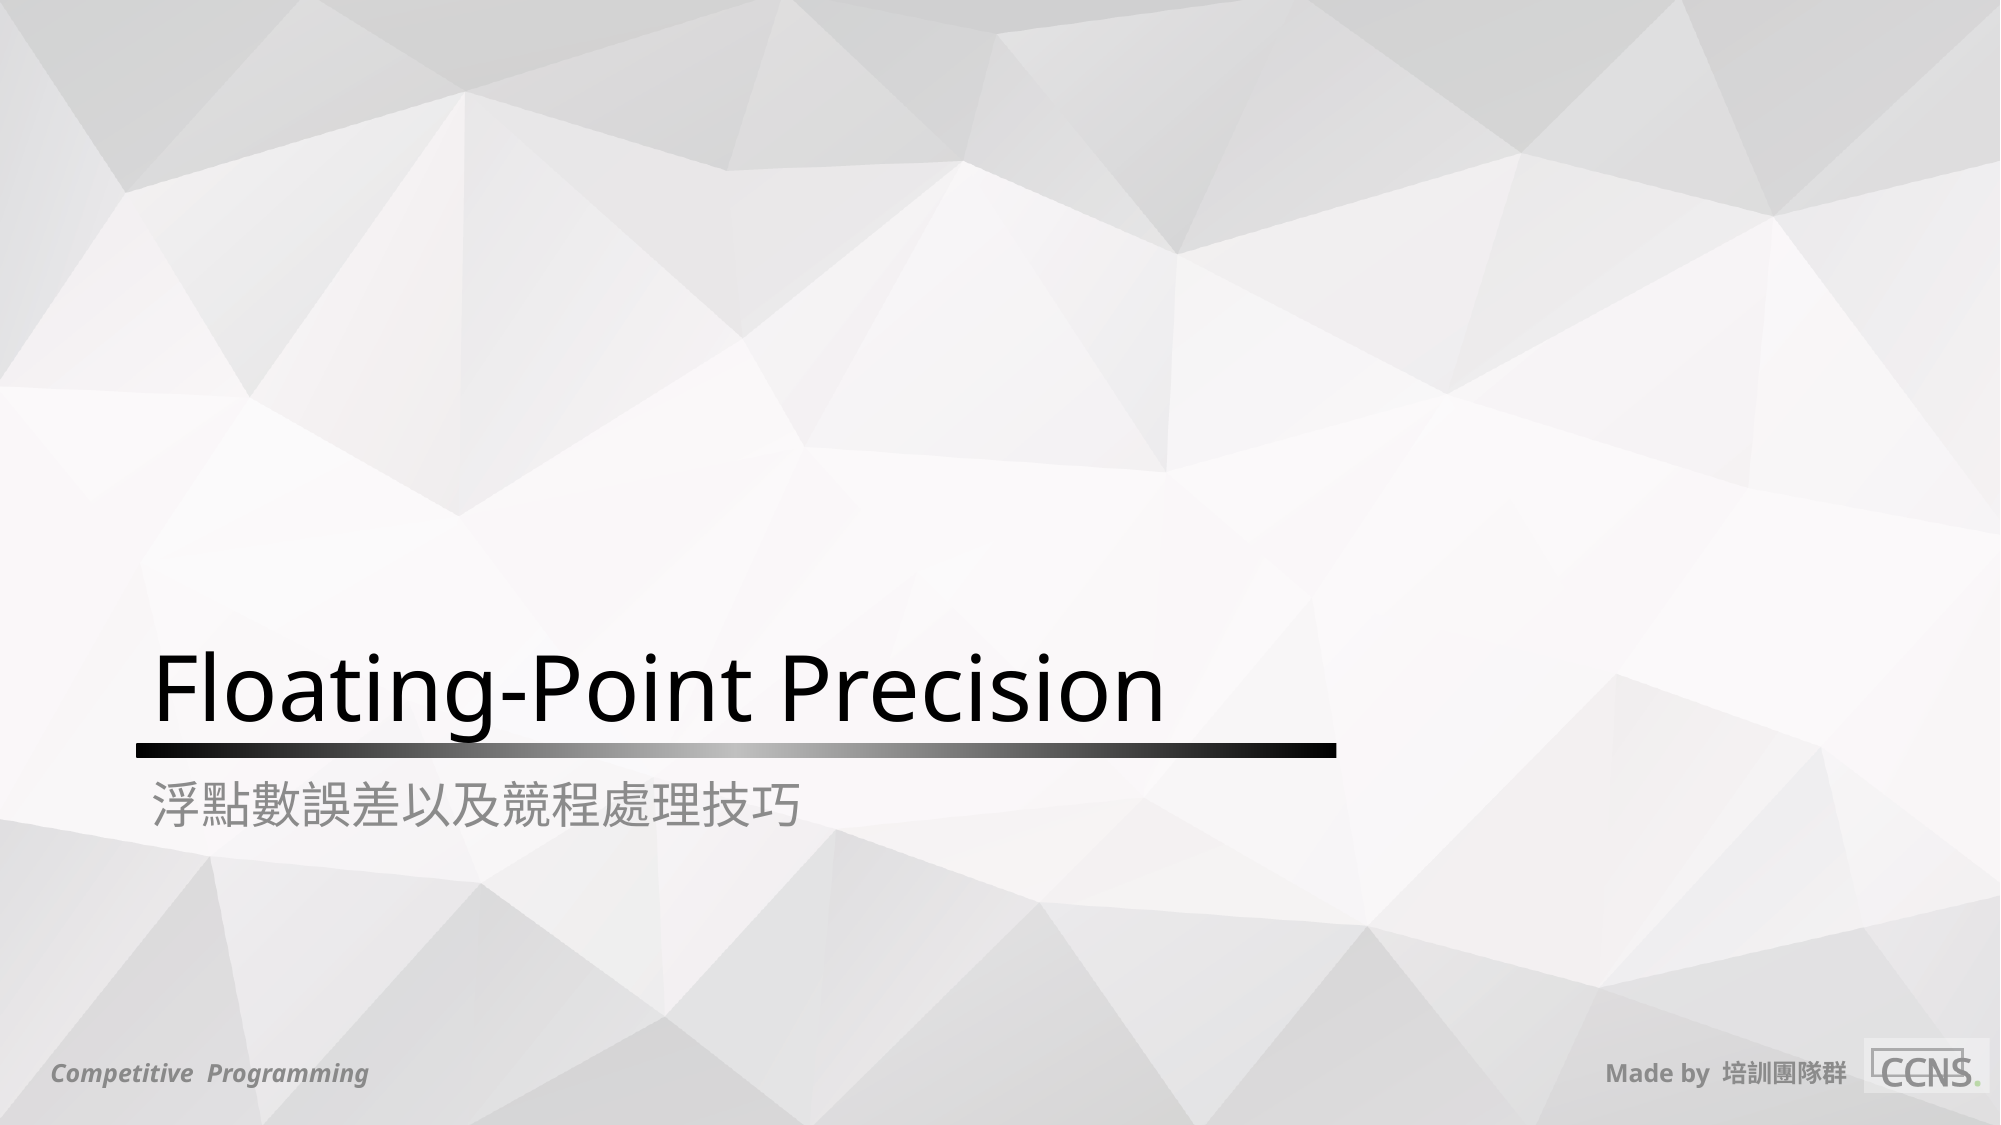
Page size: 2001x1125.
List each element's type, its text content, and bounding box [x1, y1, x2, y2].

picture [0, 0, 2000, 1125]
list 浮點數誤差以及競程處理技巧 [136, 772, 1862, 1019]
title Floating-Point Precision [136, 280, 1862, 749]
